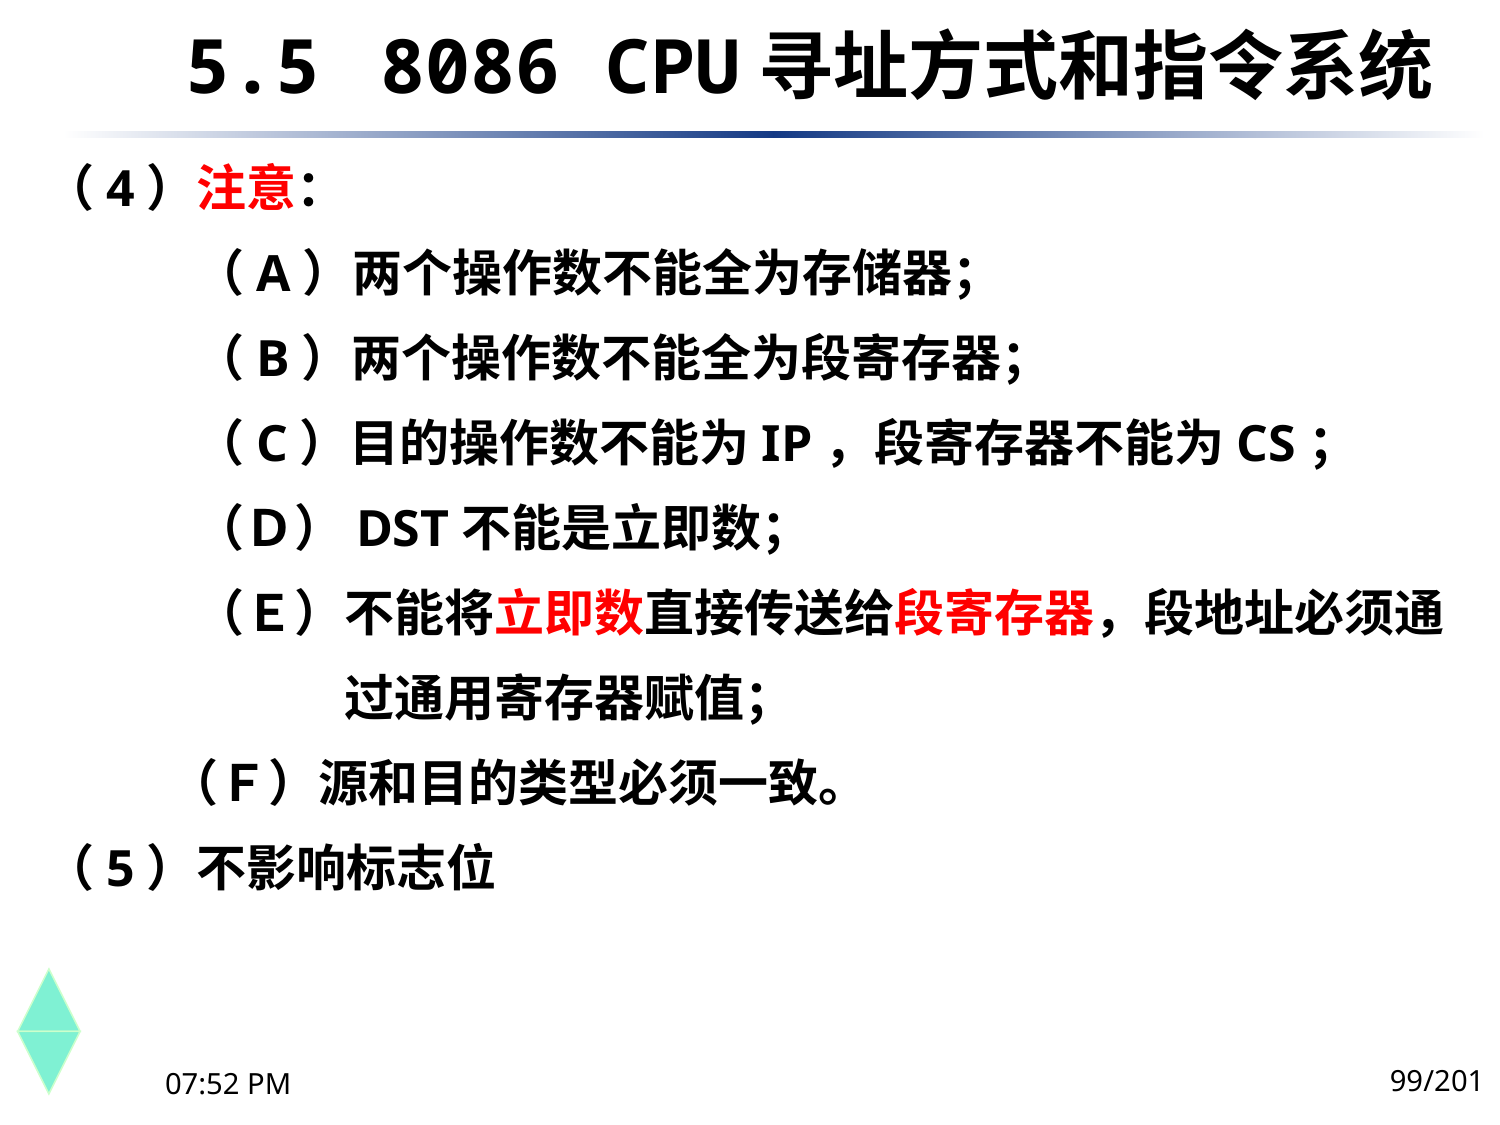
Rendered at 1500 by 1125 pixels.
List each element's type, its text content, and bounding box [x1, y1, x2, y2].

slide_number 下午8时26分 [149, 1037, 463, 1113]
slide_number 99/201 [1186, 1034, 1500, 1111]
text_box 5.5 8086 CPU寻址方式和指令系统 [171, 18, 1471, 110]
text_box （4）注意： （A）两个操作数不能全为存储器； （B）两个操作数不能全为段寄存器； （C）目的操作数不能为IP，段寄存器不能为CS； （Ｄ）DST不能是立即数； （Ｅ）不能将立即数直接传送给段寄存器，段地址必须通 过通用寄存器赋值； （Ｆ）源和目的类型必须一致。 （5）不影响标志位 [29, 148, 1467, 904]
